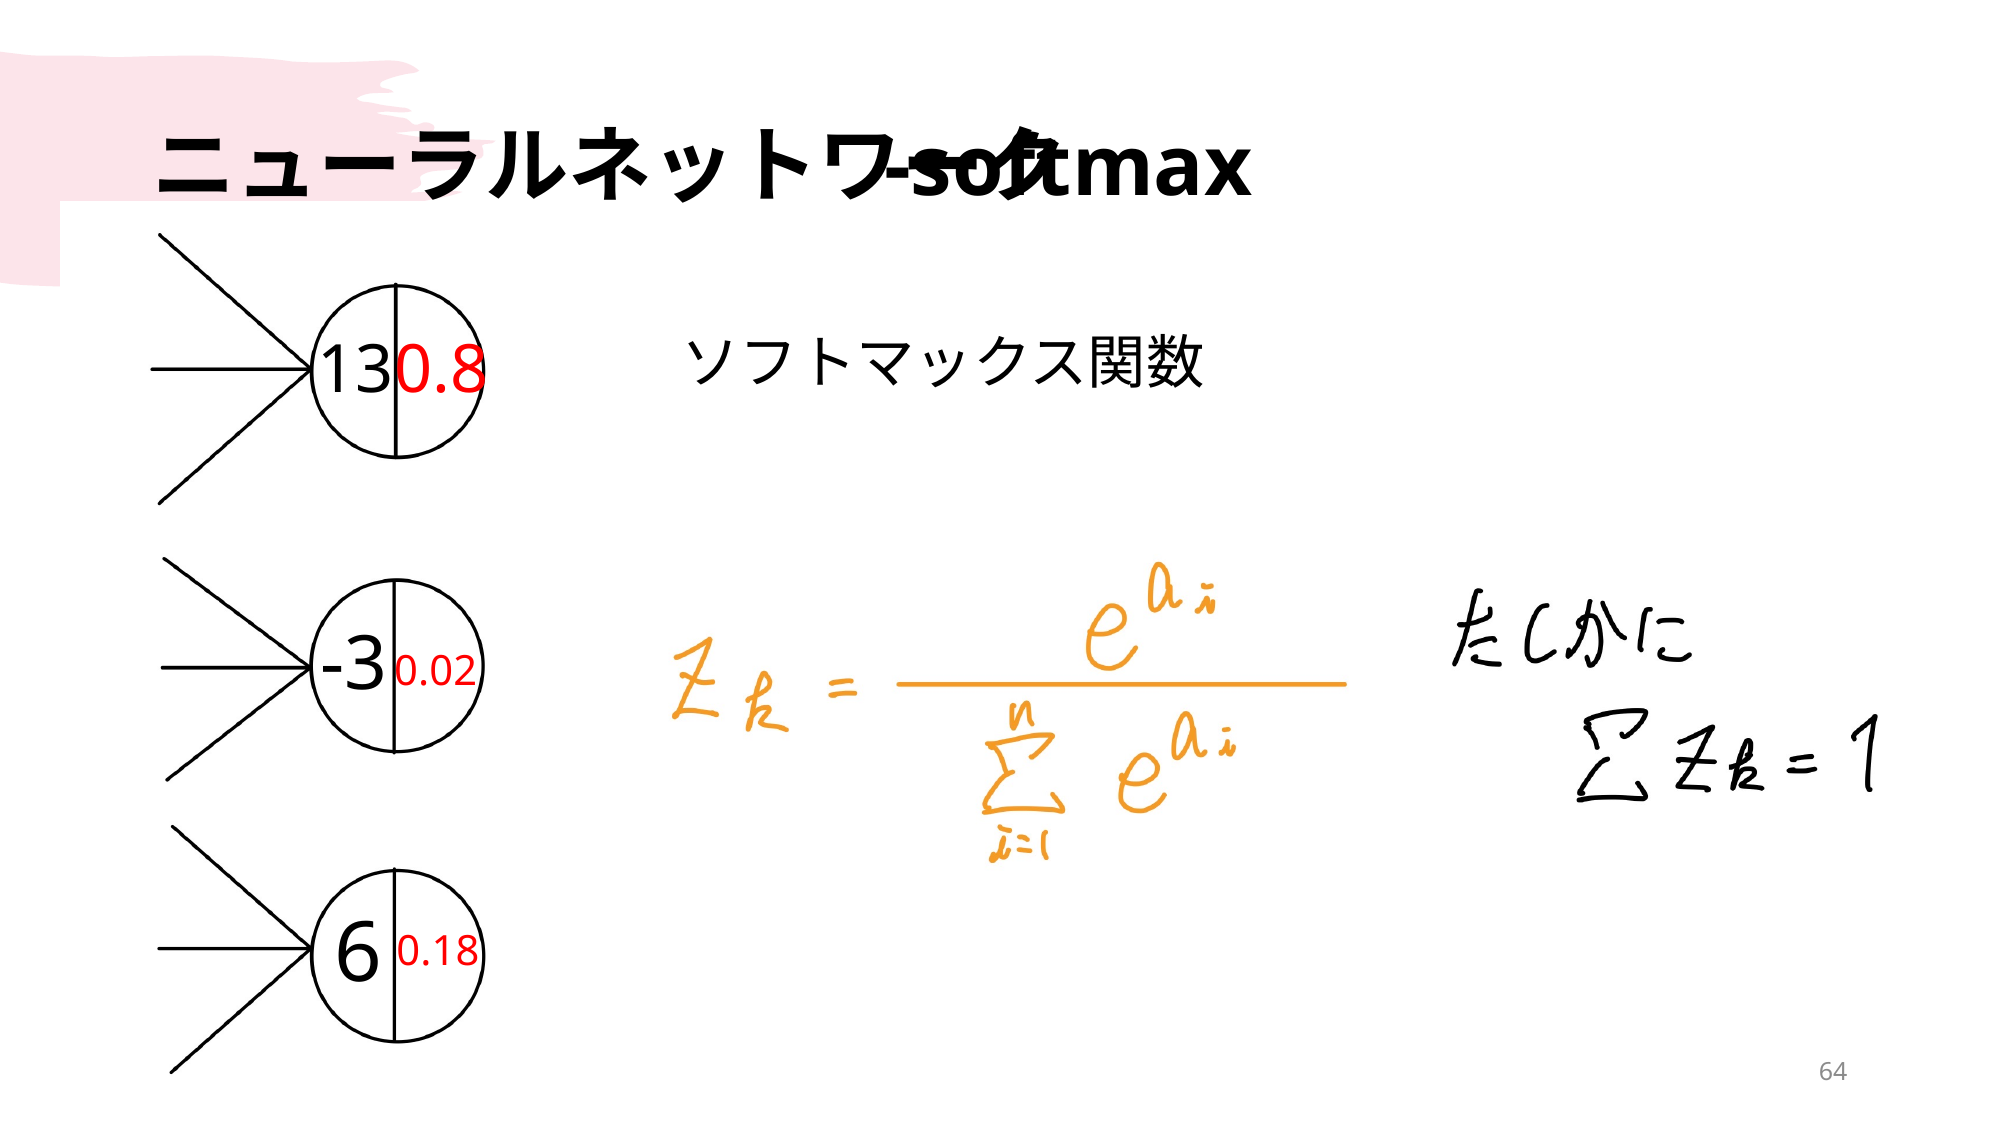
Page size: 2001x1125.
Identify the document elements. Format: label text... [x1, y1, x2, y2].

picture [60, 200, 585, 1124]
picture [631, 414, 1905, 996]
text_box ソフトマックス関数 [667, 318, 1236, 403]
slide_number 64 [1412, 1042, 1863, 1103]
text_box -softmax [869, 59, 1949, 278]
title ニューラルネットワーク [137, 59, 869, 278]
